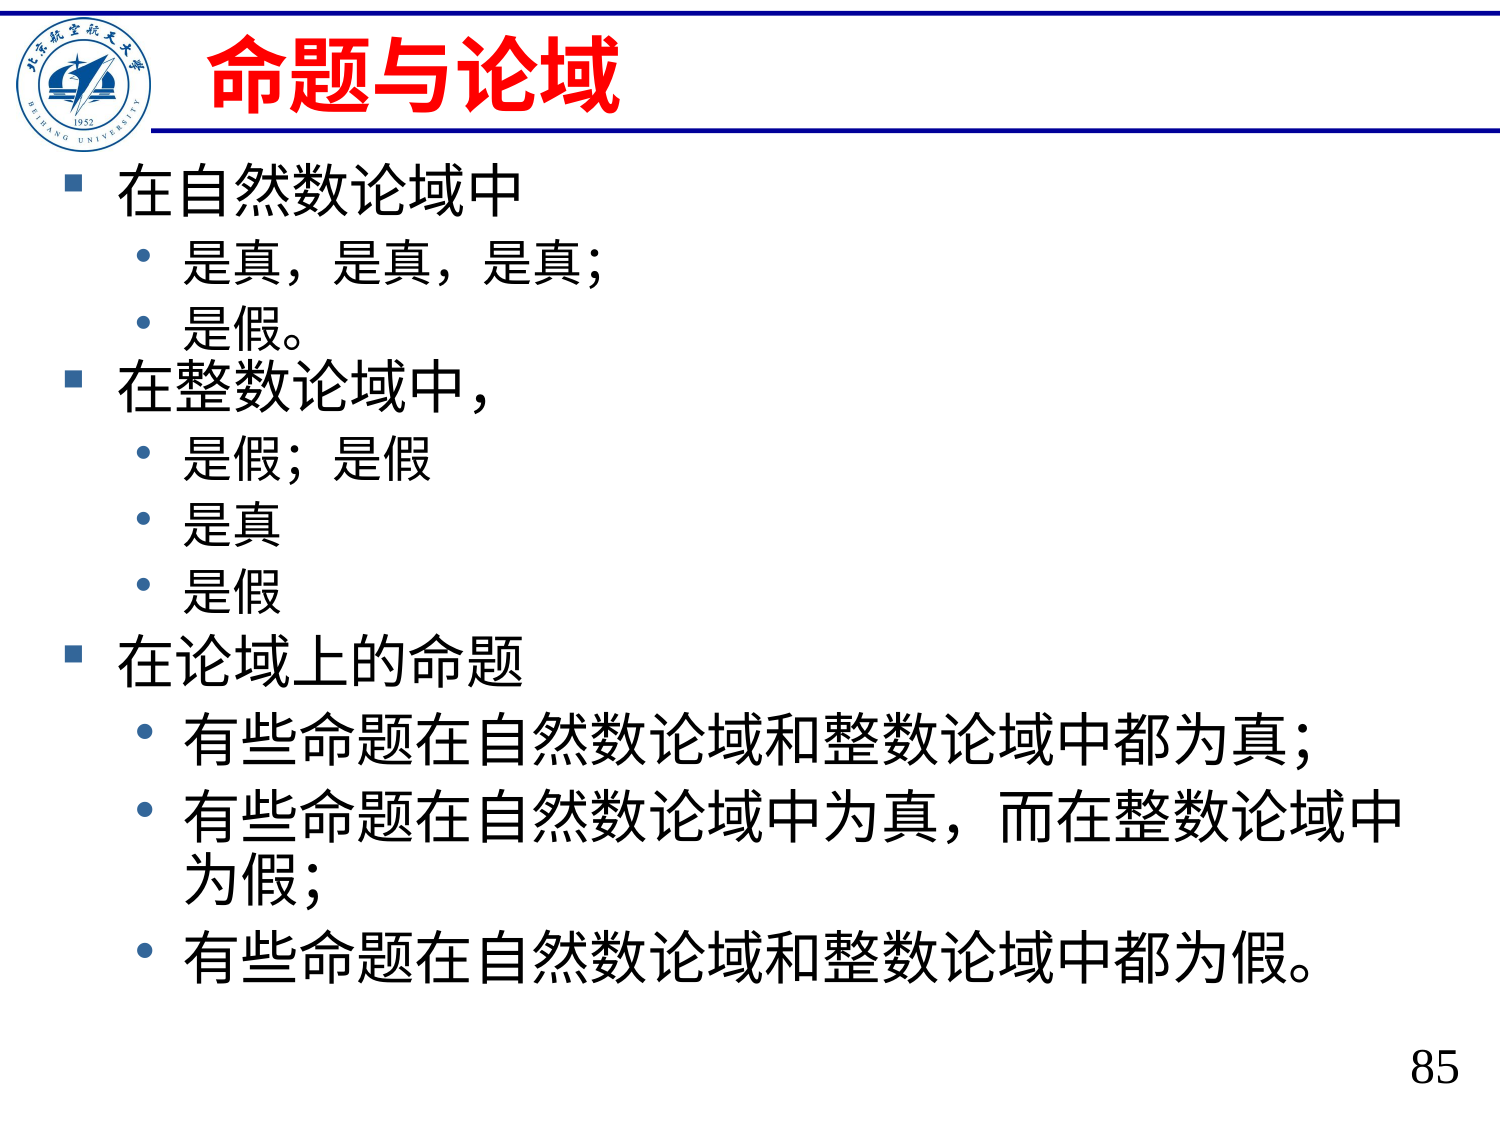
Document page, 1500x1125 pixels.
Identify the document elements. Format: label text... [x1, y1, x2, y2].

text_box 命题与论域 [190, 15, 637, 131]
picture [16, 17, 151, 152]
